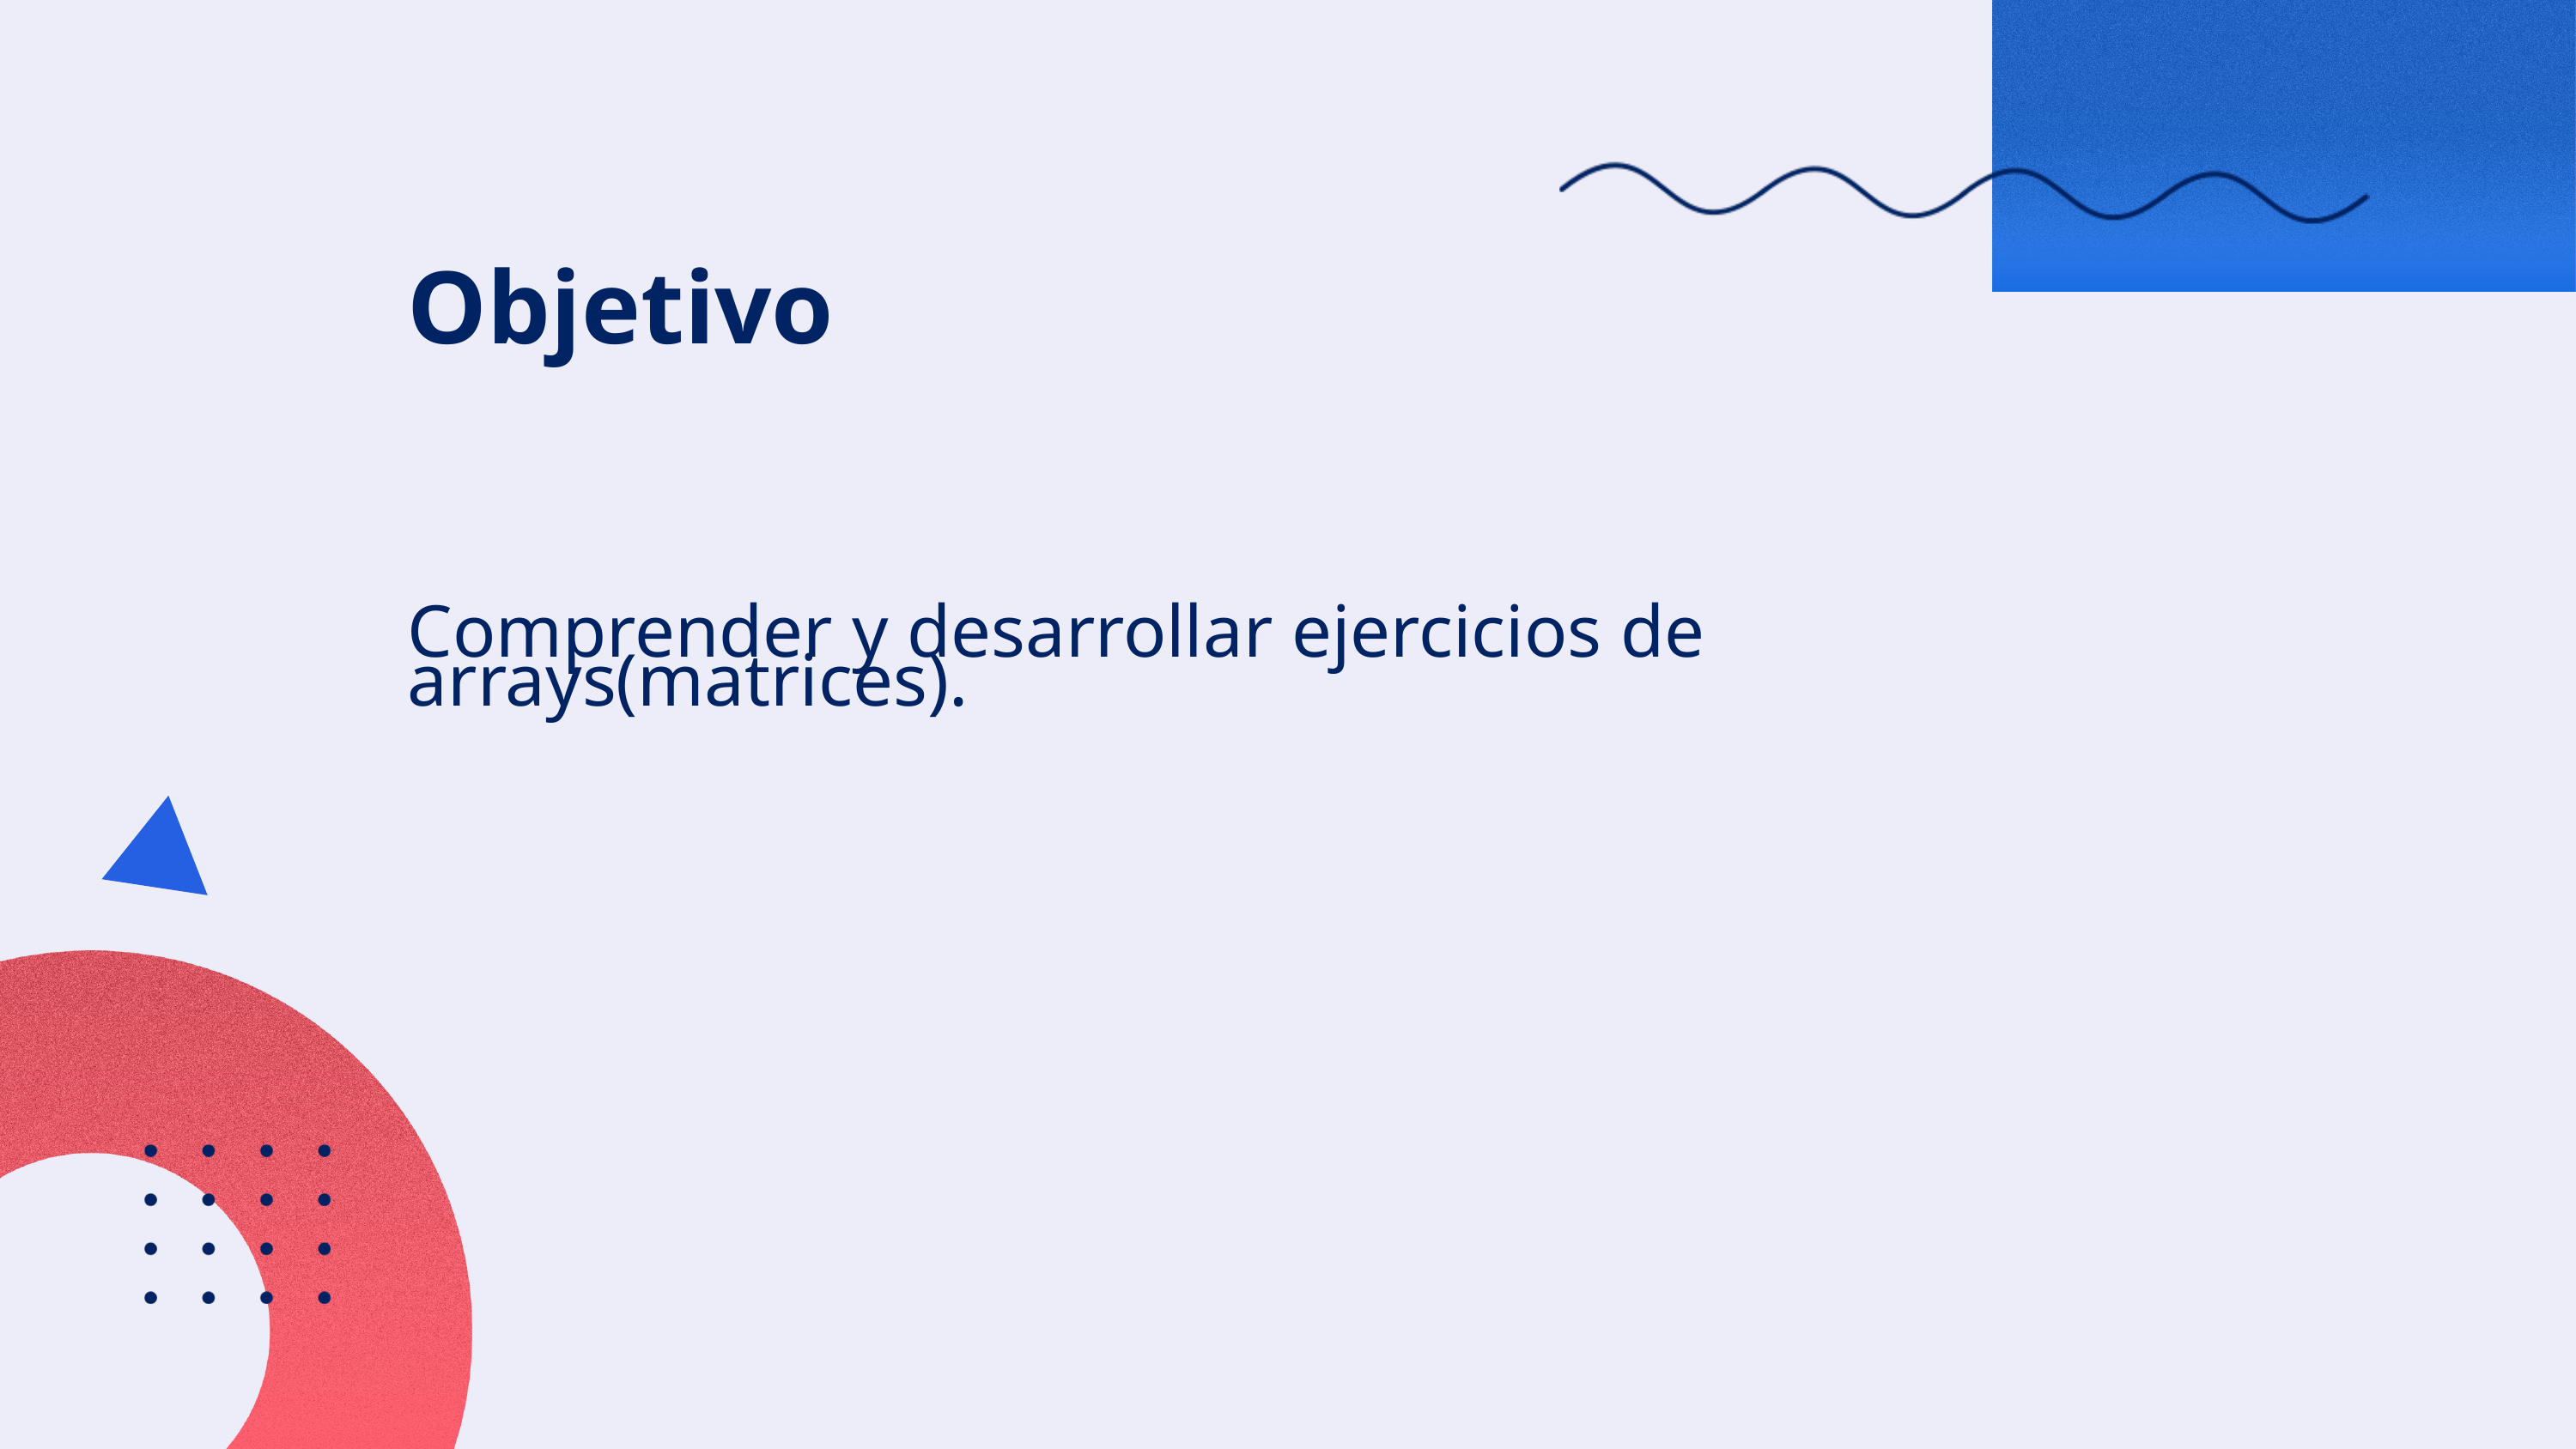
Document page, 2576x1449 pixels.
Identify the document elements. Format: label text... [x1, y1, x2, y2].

picture [1559, 0, 2576, 293]
text_box Objetivo [407, 243, 1715, 365]
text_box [91, 815, 199, 909]
text_box Comprender y desarrollar ejercicios de arrays(matrices). [407, 622, 2248, 720]
picture [0, 950, 472, 1449]
